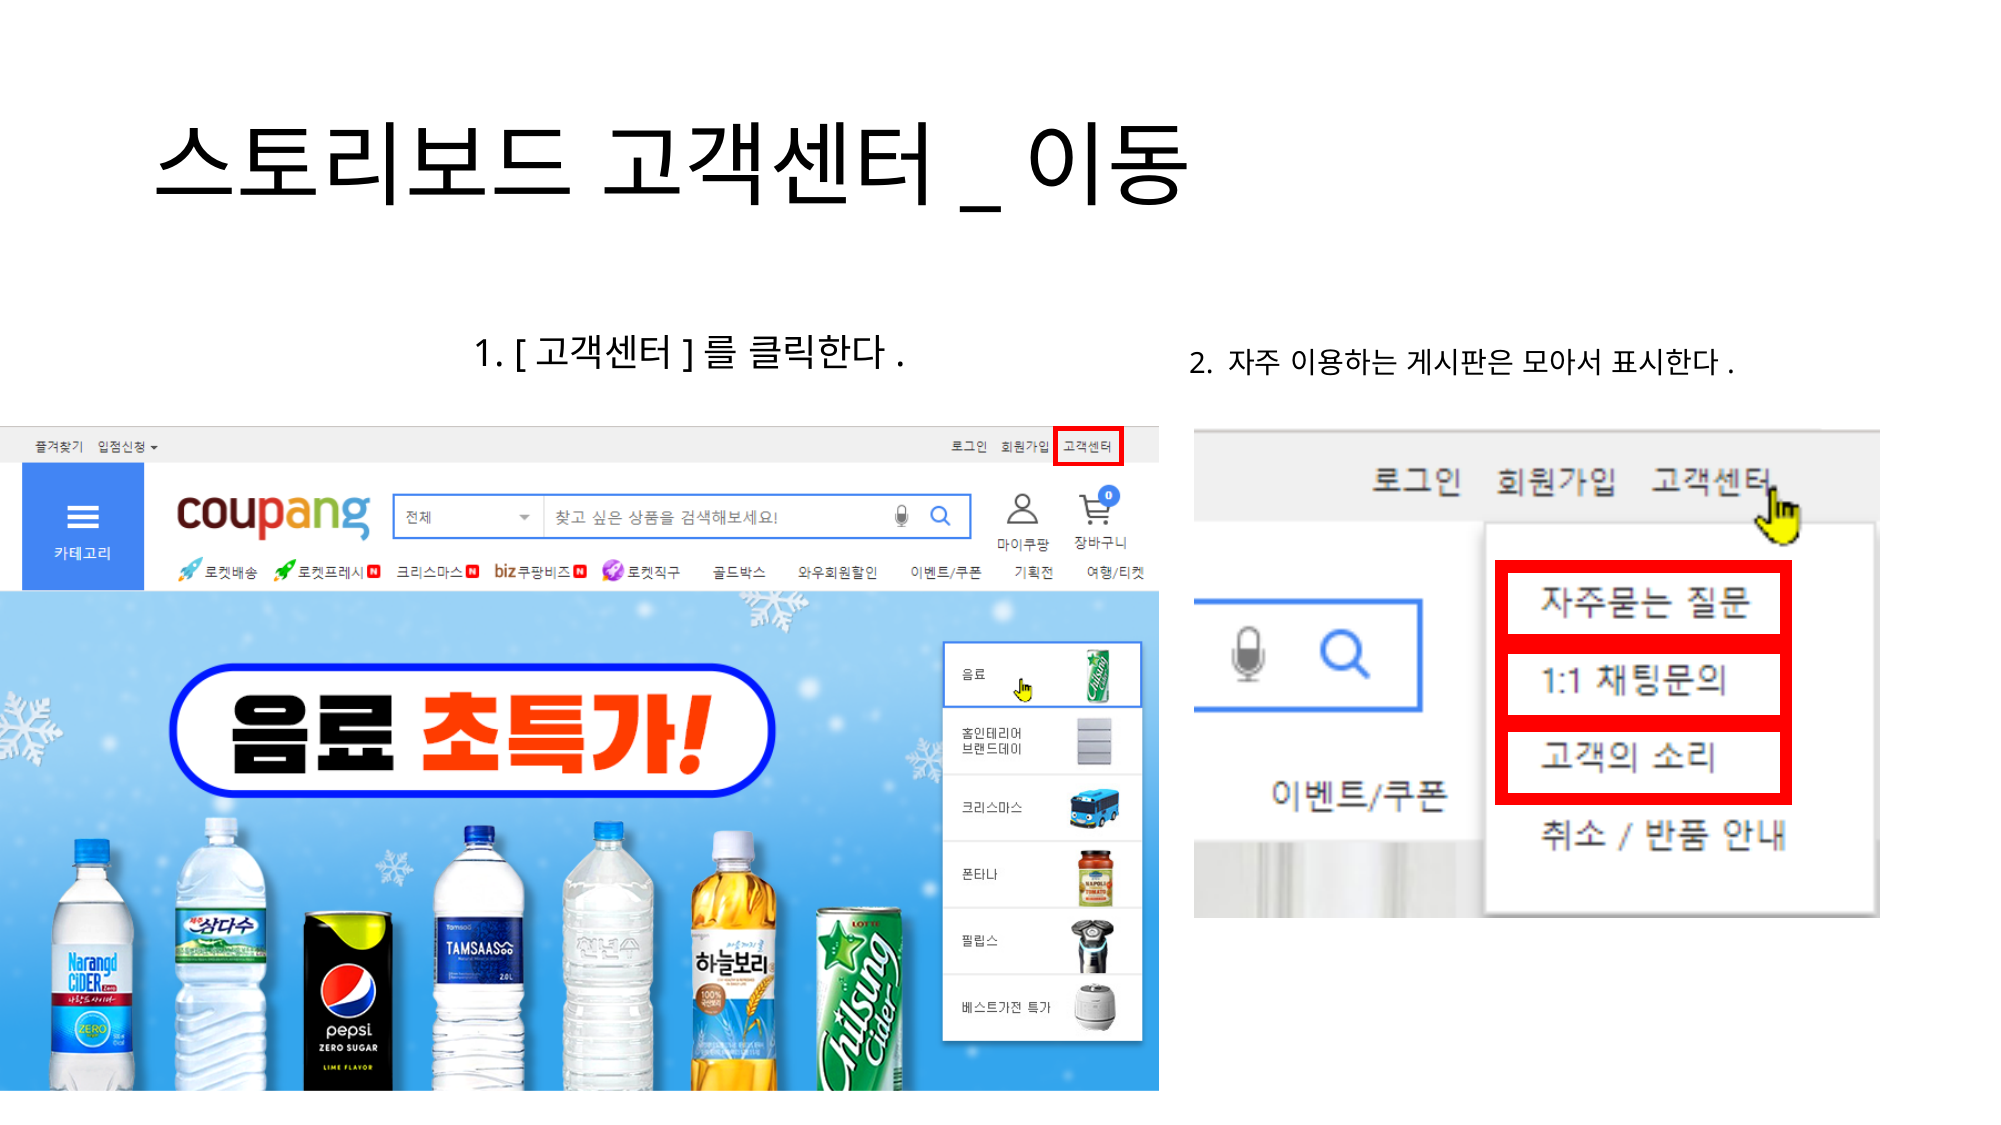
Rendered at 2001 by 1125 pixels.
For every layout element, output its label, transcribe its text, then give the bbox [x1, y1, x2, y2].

title 스토리보드 고객센터_이동 [137, 59, 1863, 278]
text_box 1. [고객센터]를 클릭한다. [458, 321, 982, 382]
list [1194, 428, 1880, 918]
text_box 2. 자주 이용하는 게시판은 모아서 표시한다. [1174, 337, 1880, 387]
picture [0, 426, 1159, 1092]
